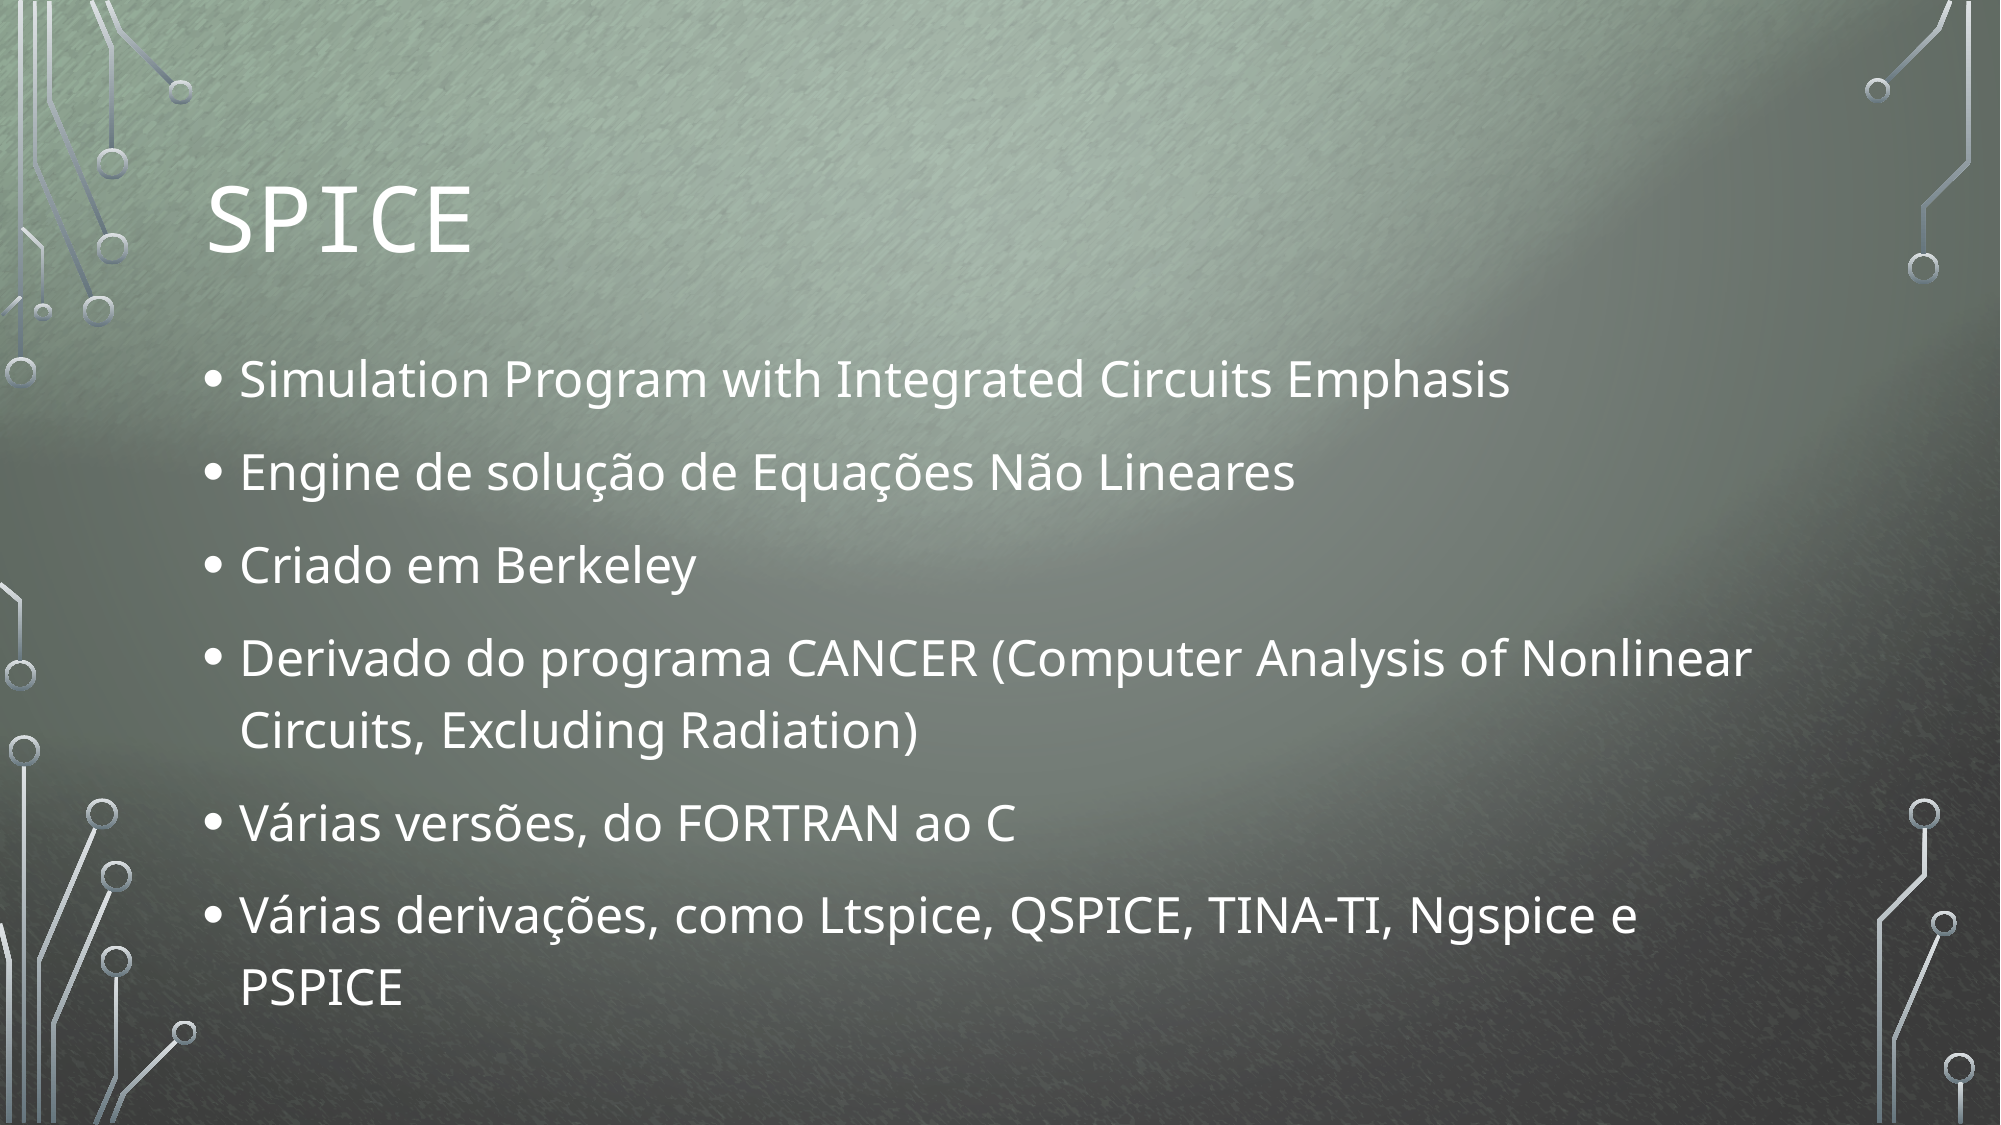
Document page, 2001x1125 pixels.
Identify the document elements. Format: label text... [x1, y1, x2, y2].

title SPICE [187, 101, 1813, 328]
list Simulation Program with Integrated Circuits Emphasis Engine de solução de Equações Não Lineares Criado em Berkeley Derivado do programa CANCER (Computer Analysis of Nonlinear Circuits, Excluding Radiation) Várias versões, do FORTRAN ao C Várias derivações, como Ltspice, QSPICE, TINA-TI, Ngspice e PSPICE [187, 328, 1813, 1024]
